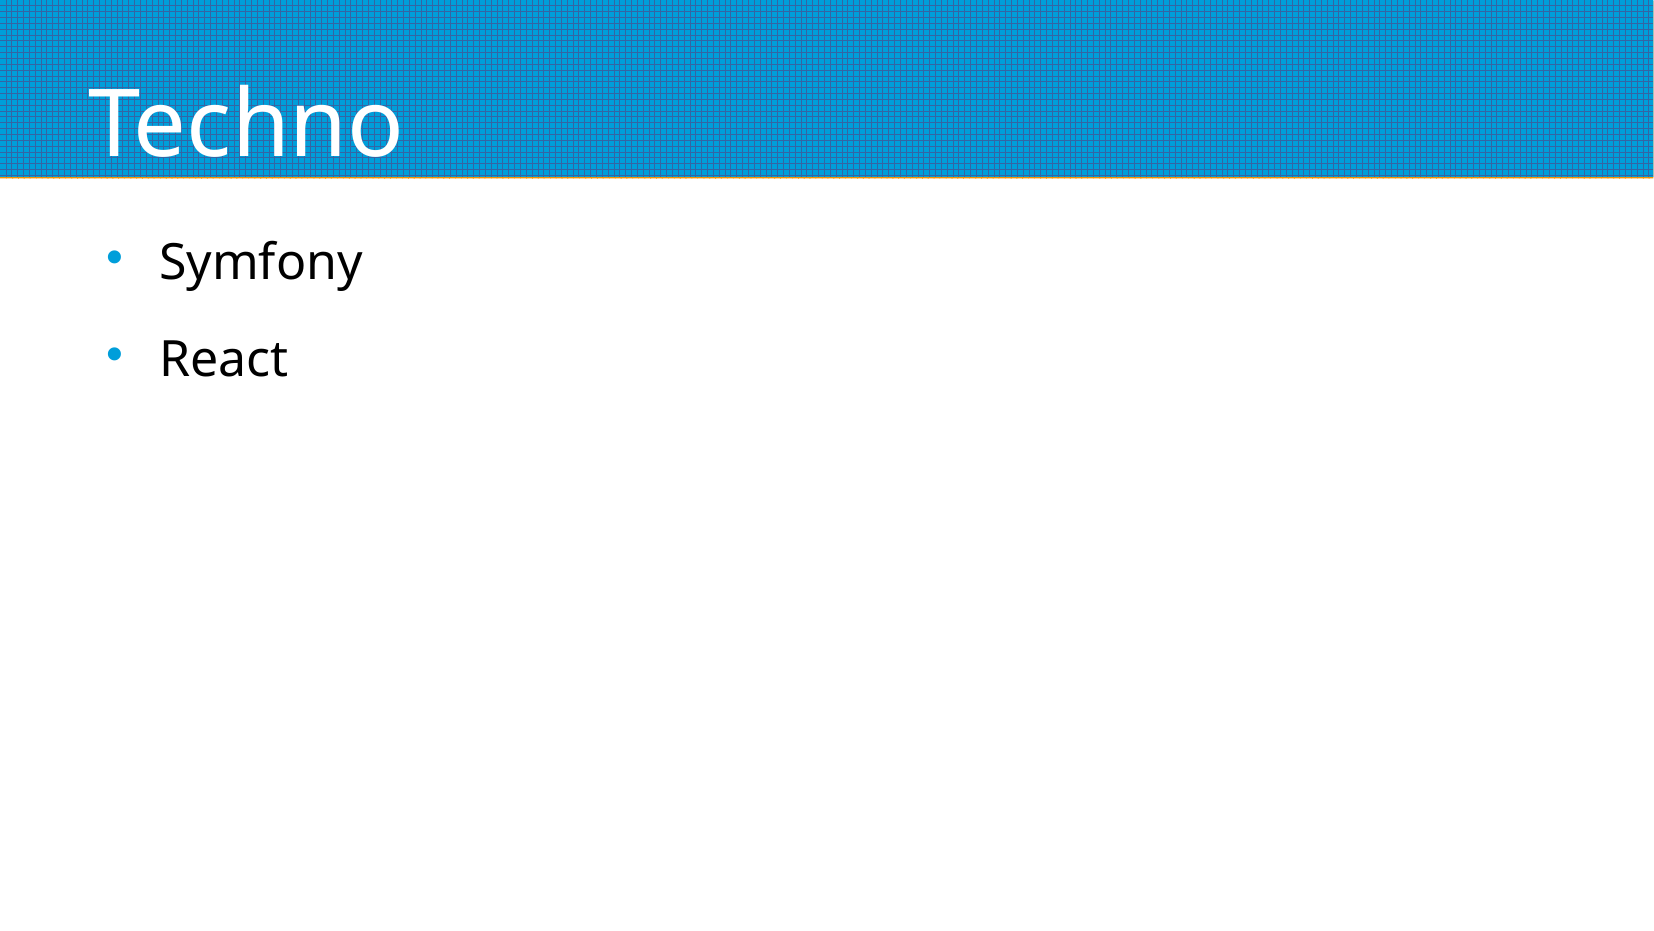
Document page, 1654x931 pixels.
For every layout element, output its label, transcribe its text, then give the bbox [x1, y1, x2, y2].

title Techno [88, 14, 1565, 178]
list Symfony React [88, 236, 1565, 812]
